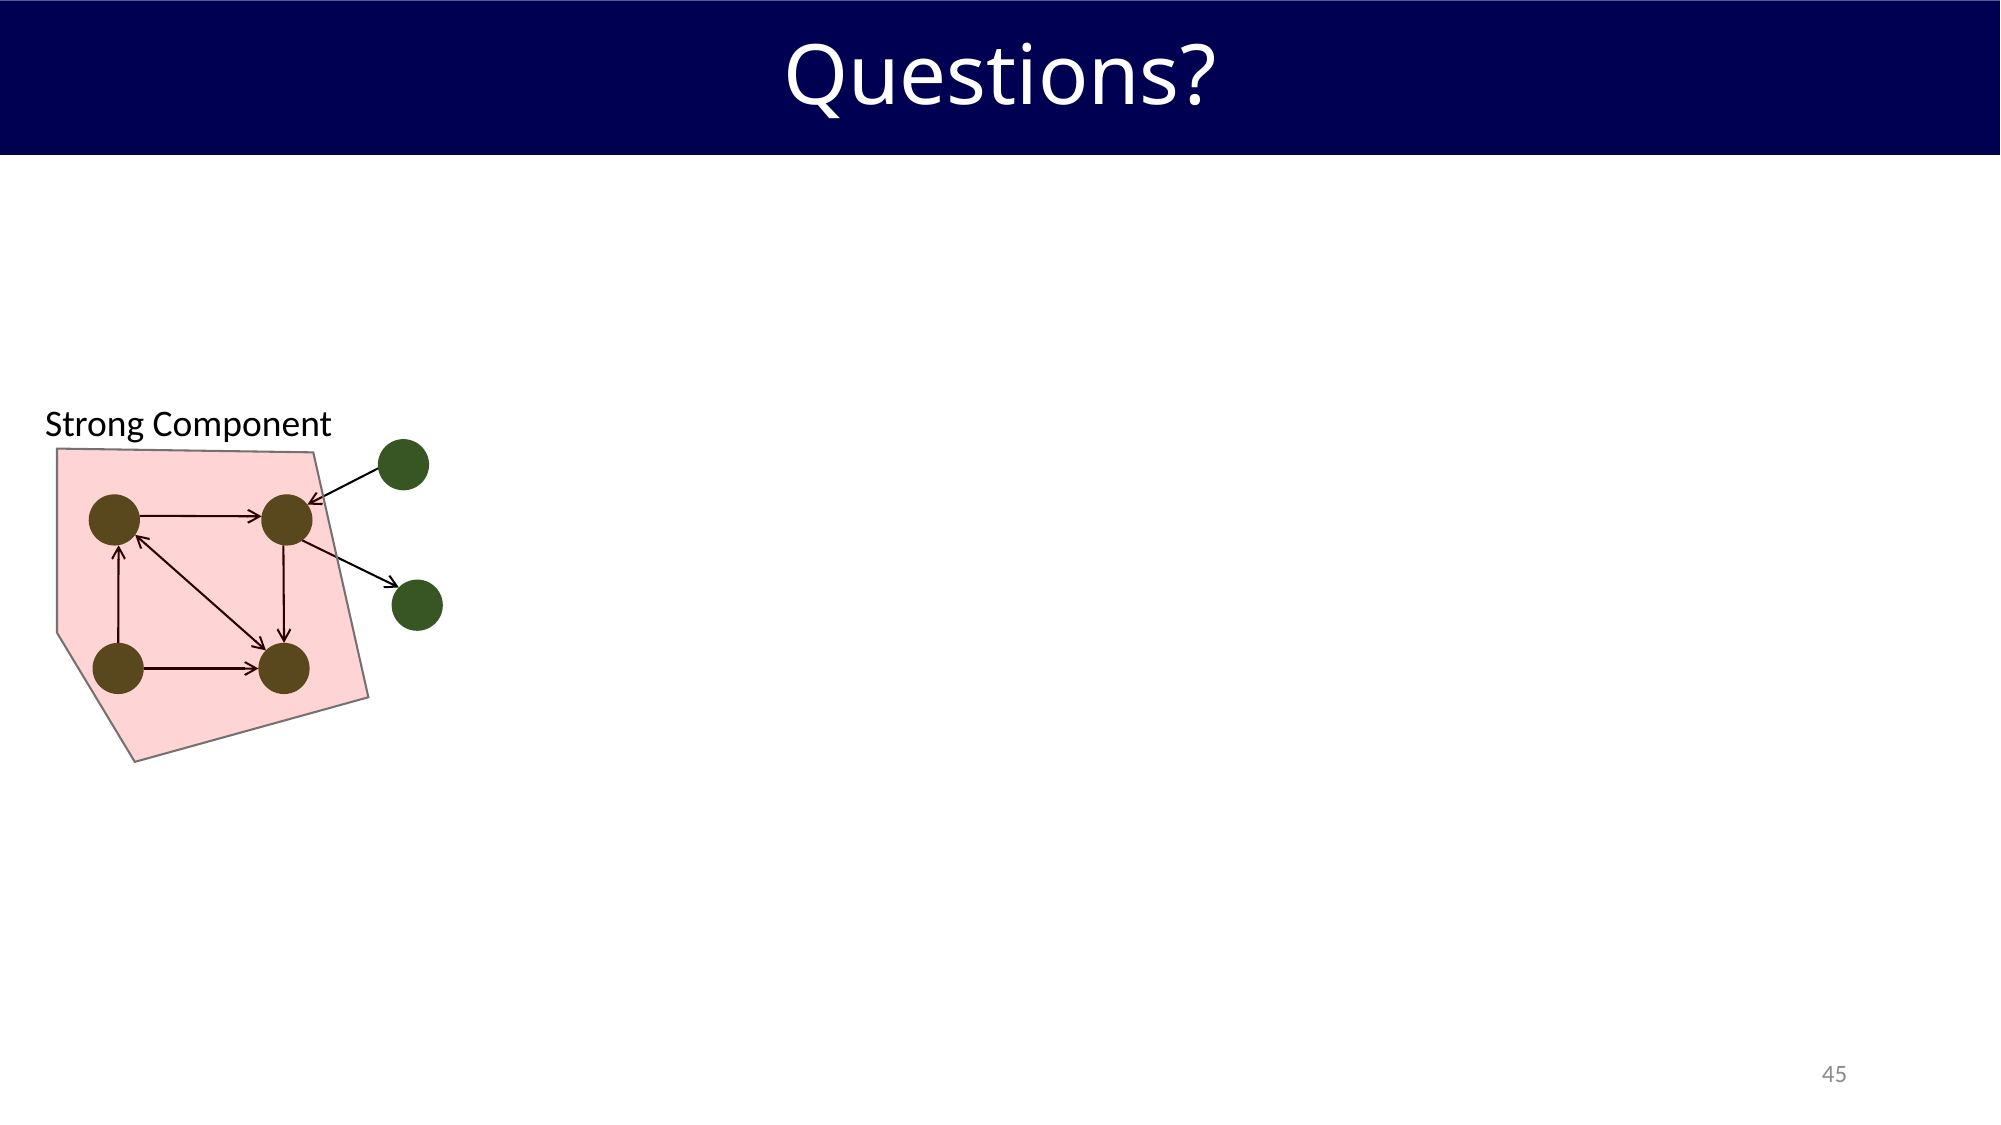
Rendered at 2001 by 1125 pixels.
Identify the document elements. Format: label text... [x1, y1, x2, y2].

text_box [376, 438, 431, 492]
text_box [302, 540, 399, 588]
text_box [55, 451, 370, 764]
text_box Strong Component [30, 391, 348, 451]
text_box Questions? [0, 0, 2000, 155]
slide_number 45 [1412, 1042, 1863, 1103]
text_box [307, 468, 379, 505]
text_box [135, 534, 266, 651]
text_box [390, 578, 444, 632]
